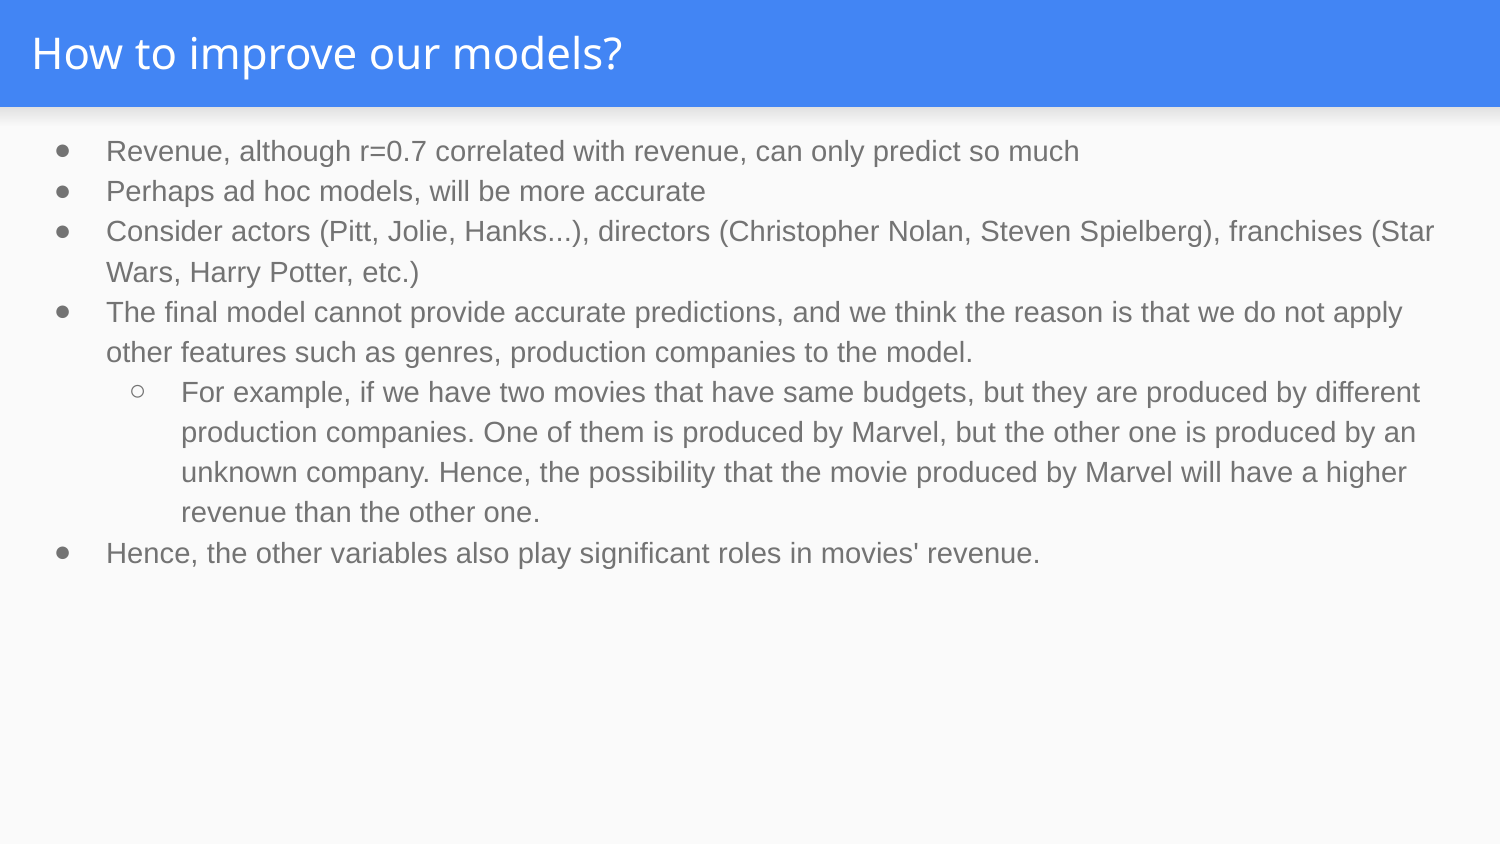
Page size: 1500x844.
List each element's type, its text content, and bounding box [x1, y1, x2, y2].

title How to improve our models? [16, 2, 1464, 102]
text_box Revenue, although r=0.7 correlated with revenue, can only predict so much Perhaps ad hoc models, will be more accurate Consider actors (Pitt, Jolie, Hanks...), directors (Christopher Nolan, Steven Spielberg), franchises (Star Wars, Harry Potter, etc.) The final model cannot provide accurate predictions, and we think the reason is that we do not apply other features such as genres, production companies to the model. For example, if we have two movies that have same budgets, but they are produced by different production companies. One of them is produced by Marvel, but the other one is produced by an unknown company. Hence, the possibility that the movie produced by Marvel will have a higher revenue than the other one. Hence, the other variables also play significant roles in movies' revenue. [16, 112, 1464, 584]
